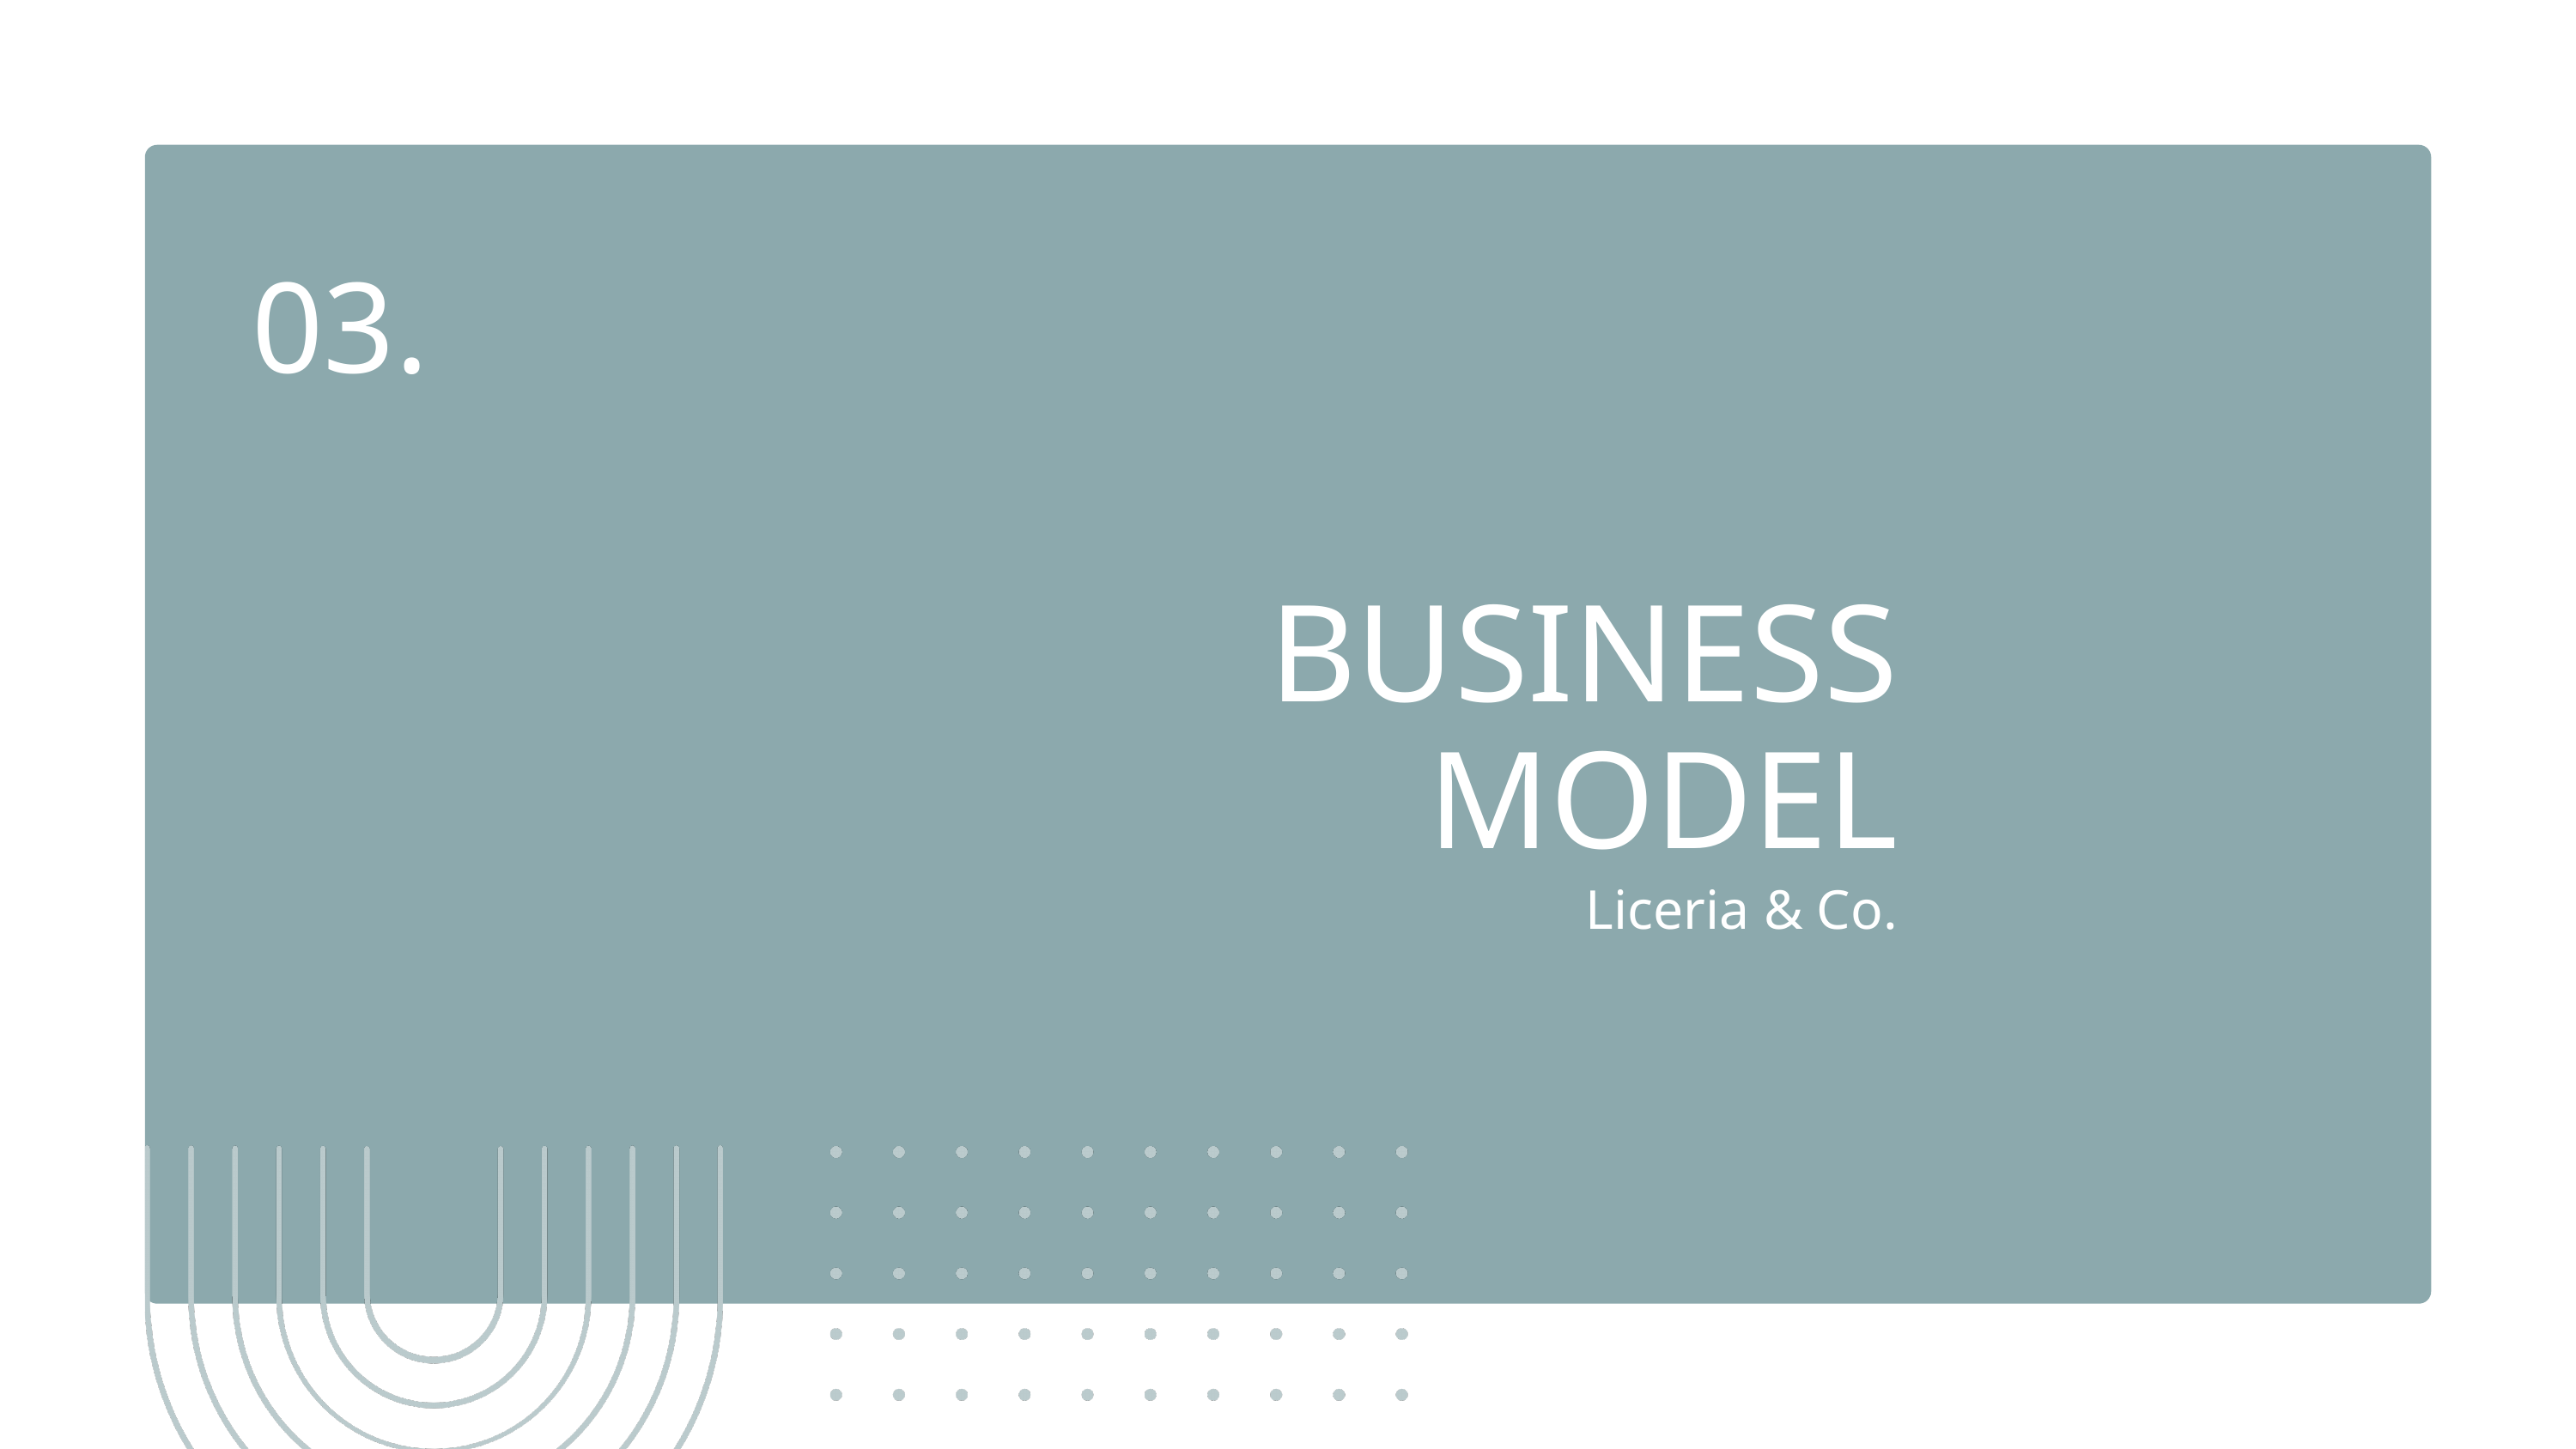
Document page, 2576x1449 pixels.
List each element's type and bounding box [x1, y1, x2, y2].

text_box [829, 1311, 1408, 1449]
text_box [144, 144, 2432, 1304]
text_box [144, 1310, 723, 1449]
